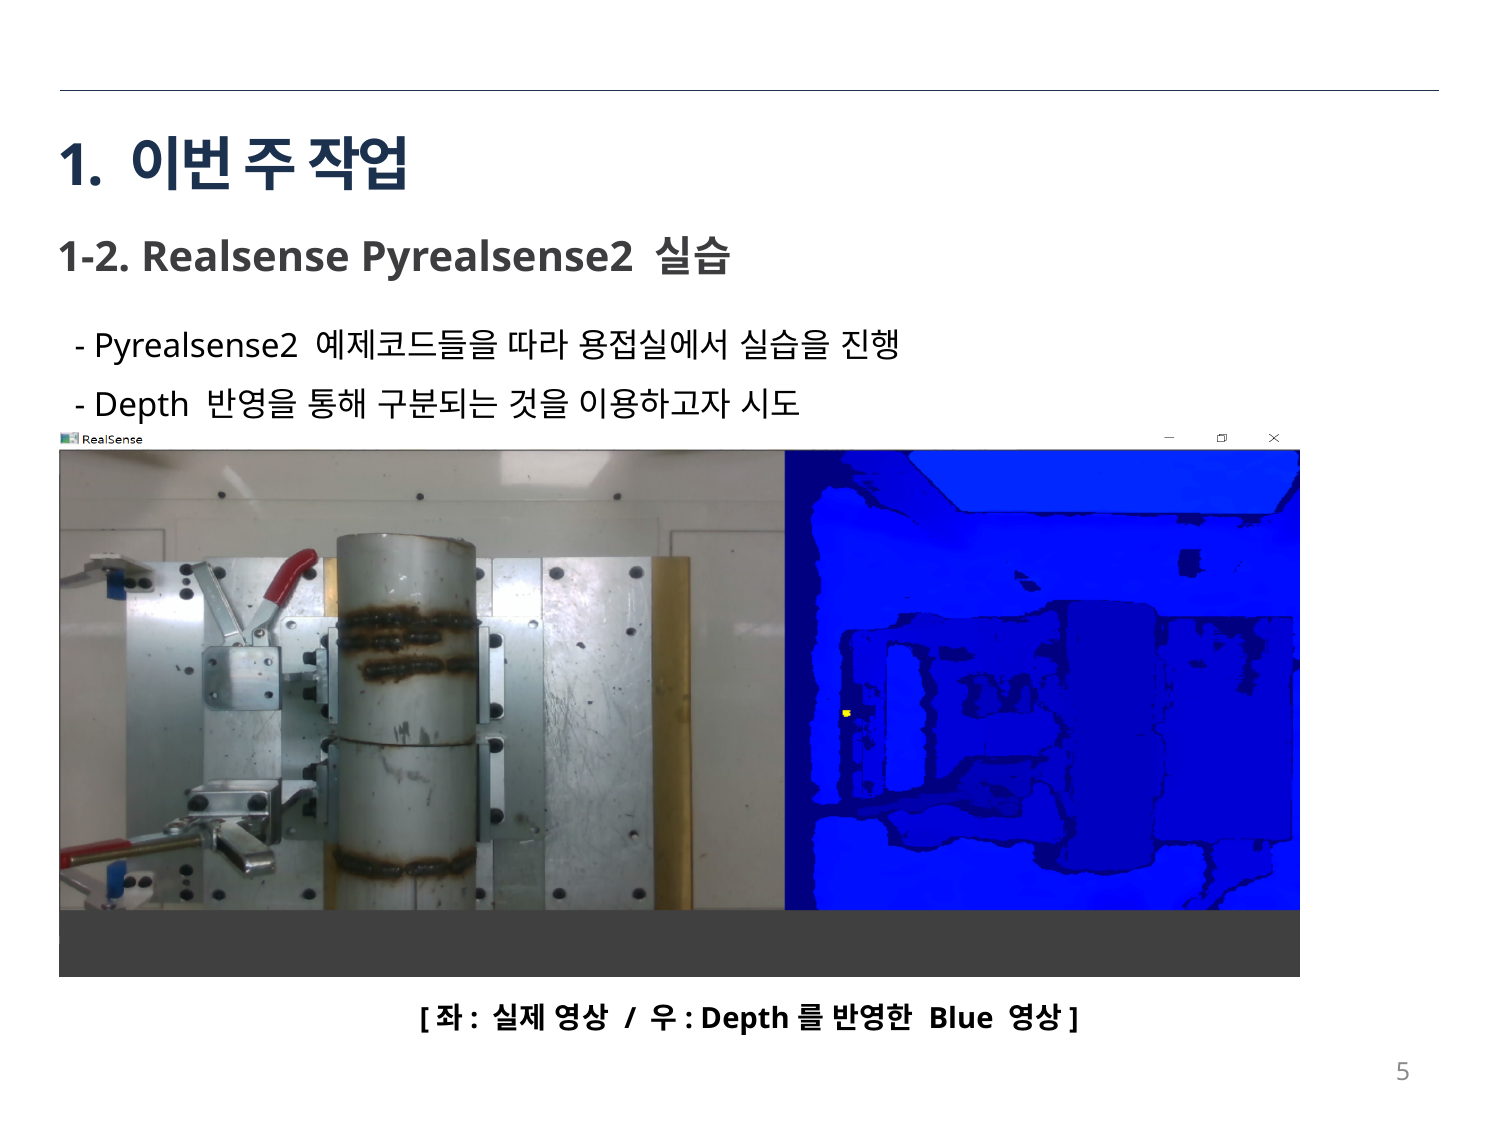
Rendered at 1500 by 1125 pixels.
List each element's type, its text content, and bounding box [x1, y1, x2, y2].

slide_number 5 [1074, 1042, 1425, 1103]
picture [59, 427, 1300, 977]
title 1. 이번 주 작업 [42, 114, 1190, 211]
text_box 1-2. Realsense Pyrealsense2 실습 [42, 222, 1432, 432]
text_box - Pyrealsense2 예제코드들을 따라 용접실에서 실습을 진행 - Depth 반영을 통해 구분되는 것을 이용하고자 시도 [59, 296, 1441, 431]
text_box [좌: 실제 영상 / 우: Depth를 반영한 Blue 영상] [401, 992, 1097, 1042]
